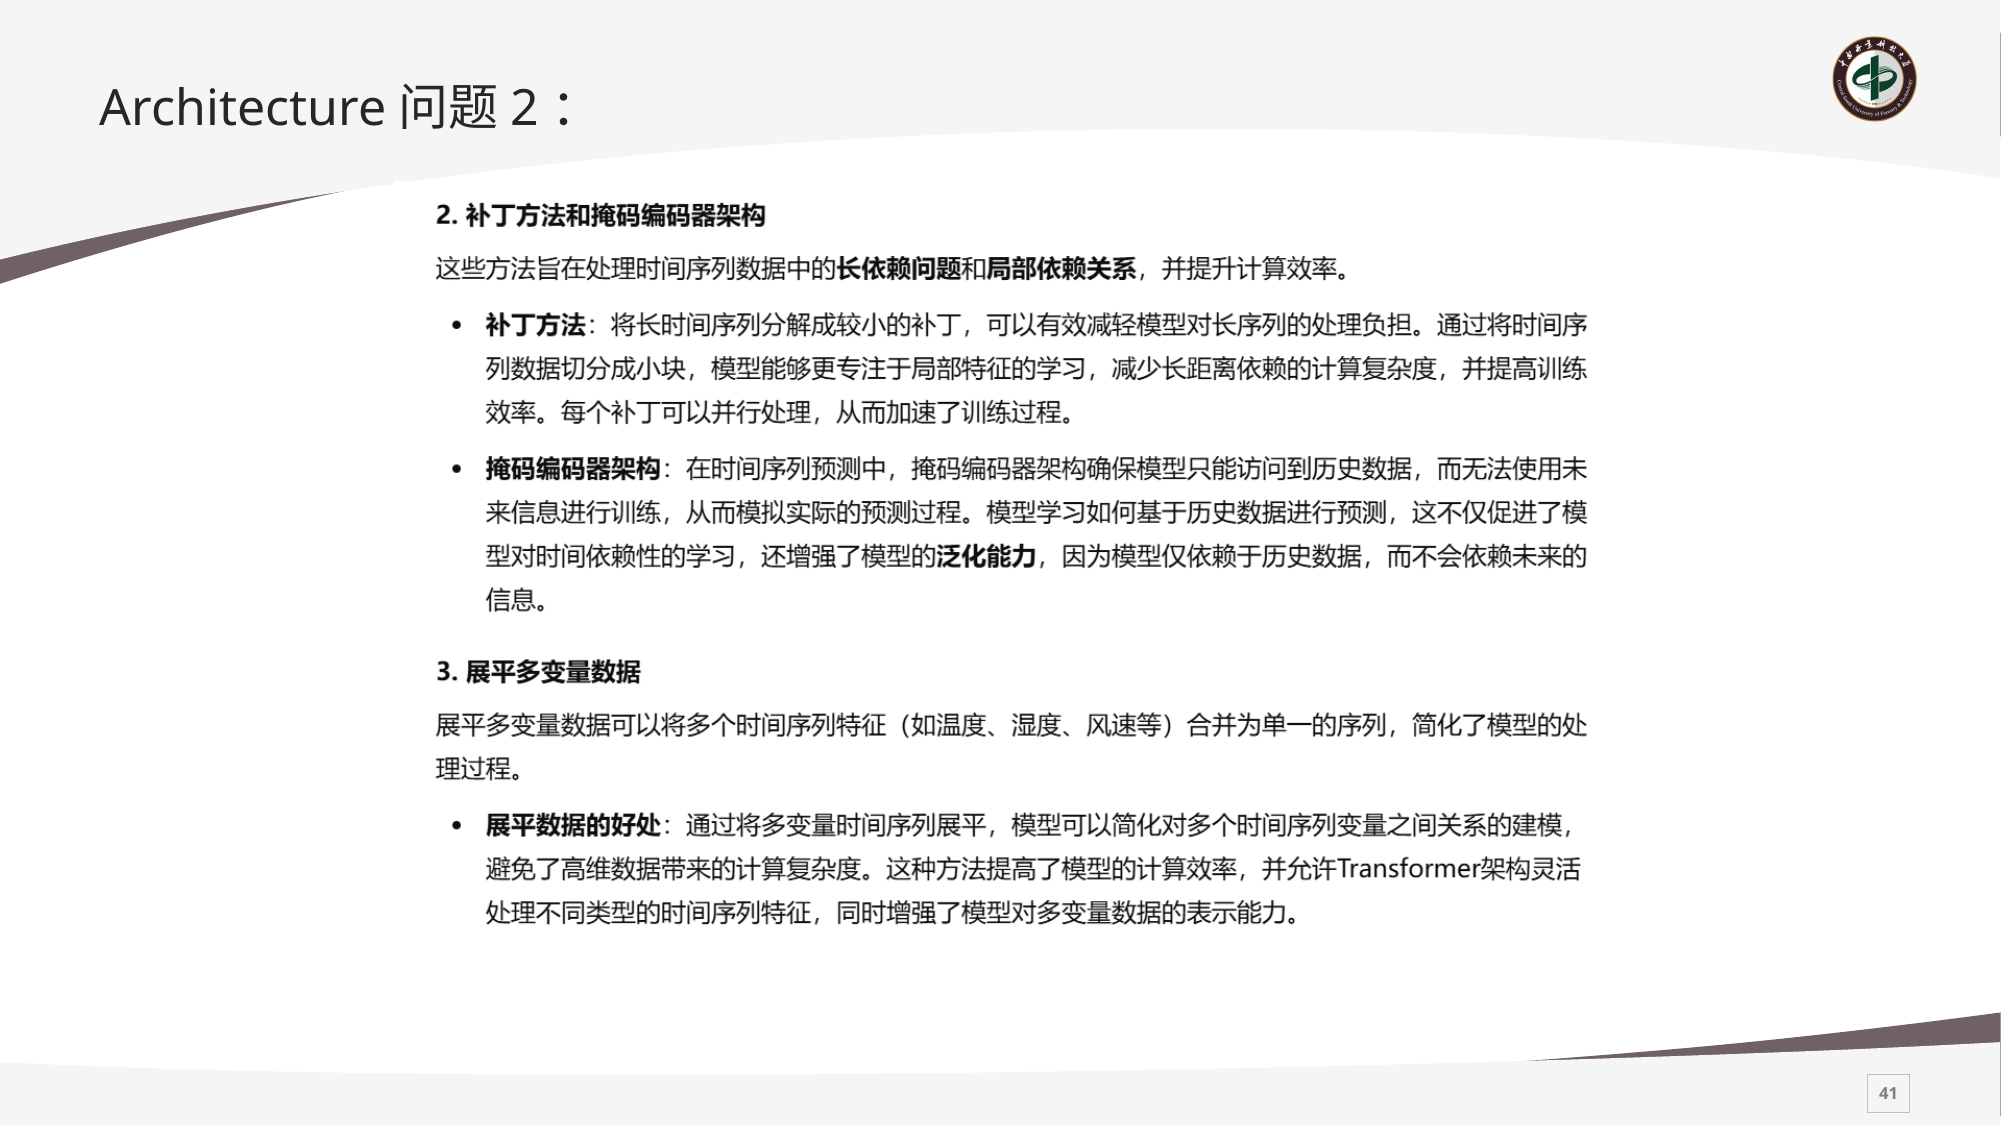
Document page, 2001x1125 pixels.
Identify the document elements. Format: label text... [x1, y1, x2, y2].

picture [394, 181, 1606, 944]
title Architecture问题2： [72, 74, 1844, 193]
picture [1831, 35, 1918, 123]
